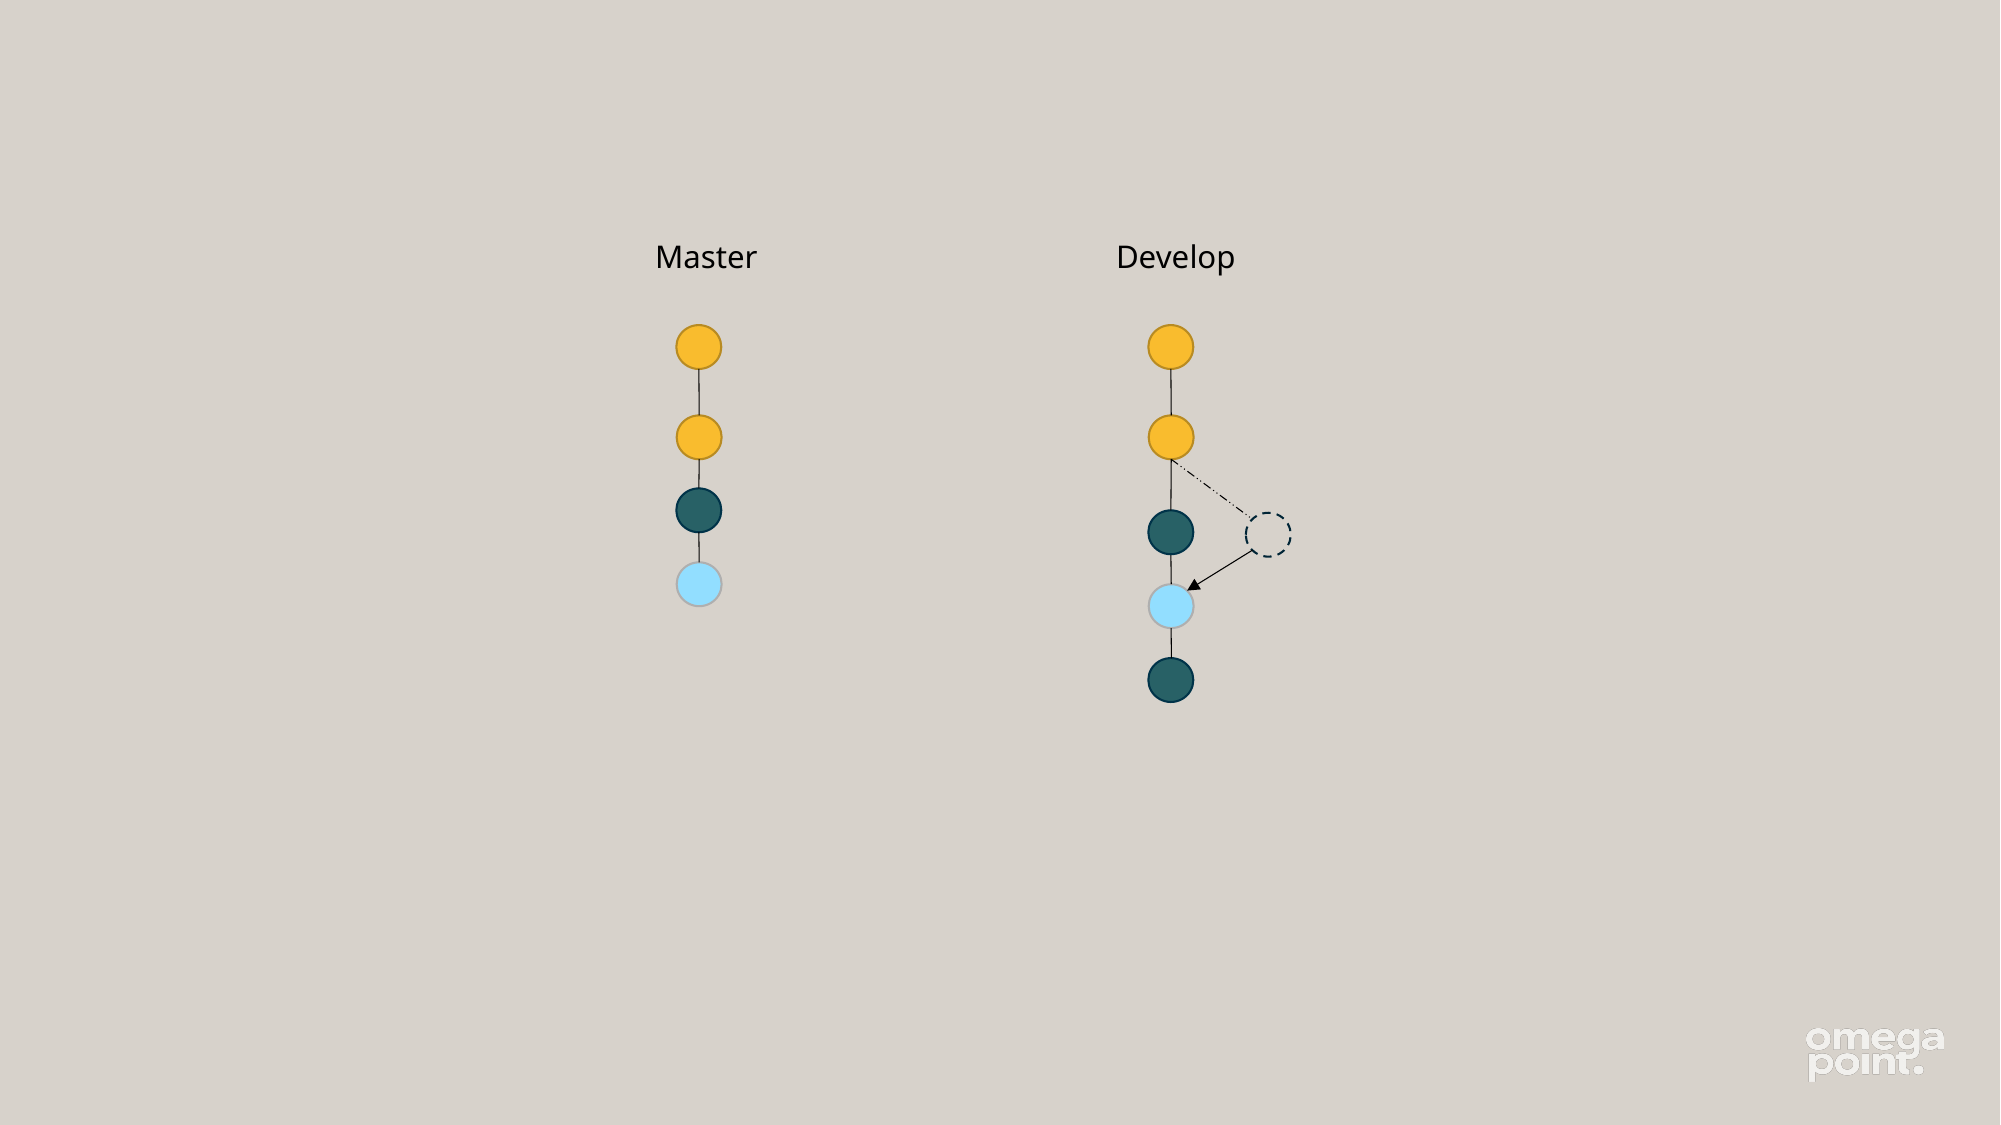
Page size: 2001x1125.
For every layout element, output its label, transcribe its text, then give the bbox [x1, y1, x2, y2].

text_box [1171, 459, 1253, 520]
text_box [1147, 583, 1195, 630]
text_box [675, 561, 723, 608]
text_box [1244, 511, 1292, 558]
text_box Develop [1101, 229, 1291, 282]
text_box Master [640, 229, 847, 282]
text_box [1147, 509, 1195, 556]
text_box [1147, 657, 1195, 704]
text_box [1187, 550, 1253, 591]
text_box [1147, 414, 1195, 461]
text_box [675, 414, 723, 461]
text_box [1147, 324, 1195, 370]
text_box [675, 324, 723, 370]
text_box [675, 487, 723, 534]
